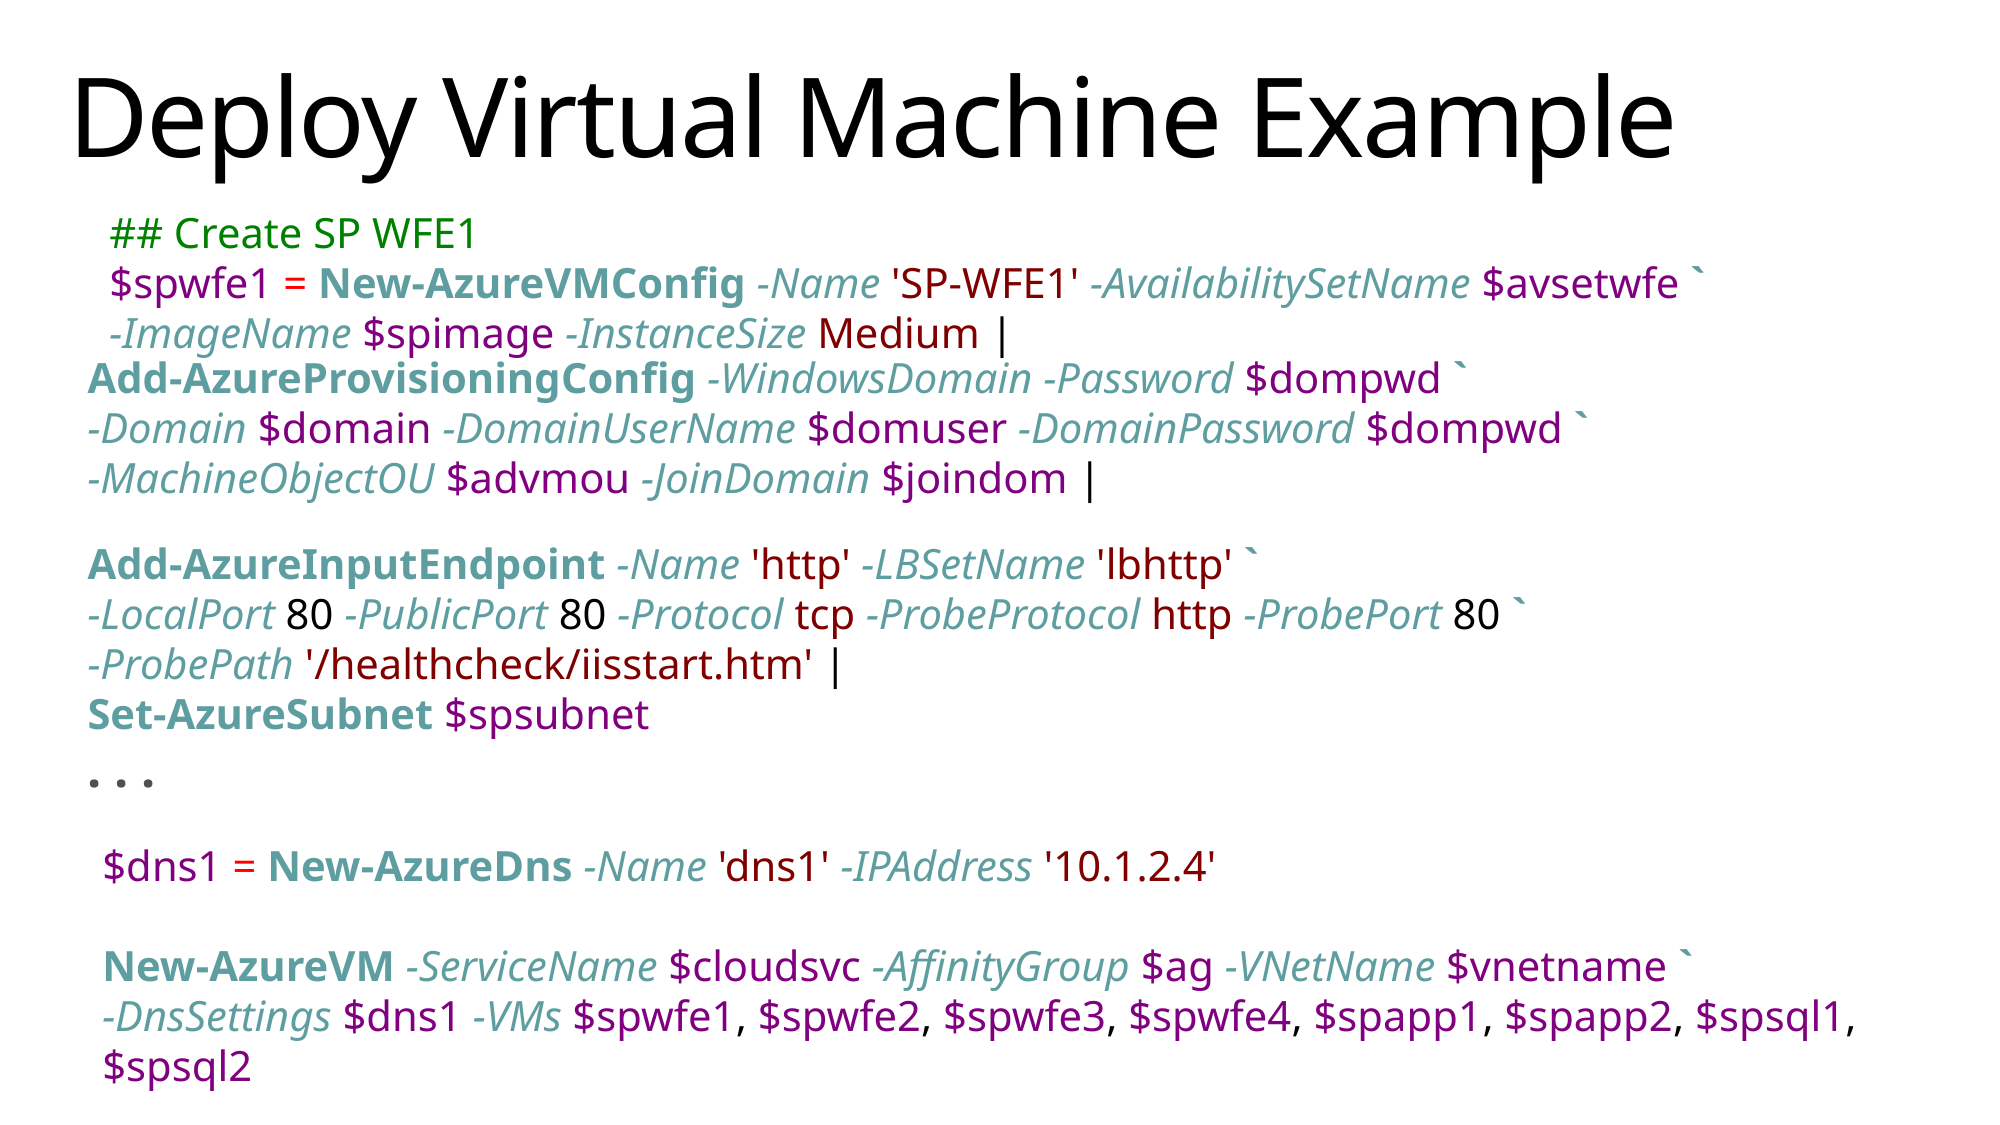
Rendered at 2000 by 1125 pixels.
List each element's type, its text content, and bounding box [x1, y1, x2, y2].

text_box $dns1 = New-AzureDns -Name 'dns1' -IPAddress '10.1.2.4' New-AzureVM -ServiceName $cloudsvc -AffinityGroup $ag -VNetName $vnetname ` -DnsSettings $dns1 -VMs $spwfe1, $spwfe2, $spwfe3, $spwfe4, $spapp1, $spapp2, $spsql1, $spsql2 [87, 832, 1975, 1098]
title Deploy Virtual Machine Example [44, 47, 1956, 196]
text_box Add-AzureProvisioningConfig -WindowsDomain -Password $dompwd ` -Domain $domain -DomainUserName $domuser -DomainPassword $dompwd ` -MachineObjectOU $advmou -JoinDomain $joindom | [87, 351, 1916, 502]
text_box Add-AzureInputEndpoint -Name 'http' -LBSetName 'lbhttp' ` -LocalPort 80 -PublicPort 80 -Protocol tcp -ProbeProtocol http -ProbePort 80 ` -ProbePath '/healthcheck/iisstart.htm' | Set-AzureSubnet $spsubnet . . . [87, 537, 1916, 798]
list ## Create SP WFE1 $spwfe1 = New-AzureVMConfig -Name 'SP-WFE1' -AvailabilitySetName $avsetwfe ` -ImageName $spimage -InstanceSize Medium | [85, 191, 1915, 377]
